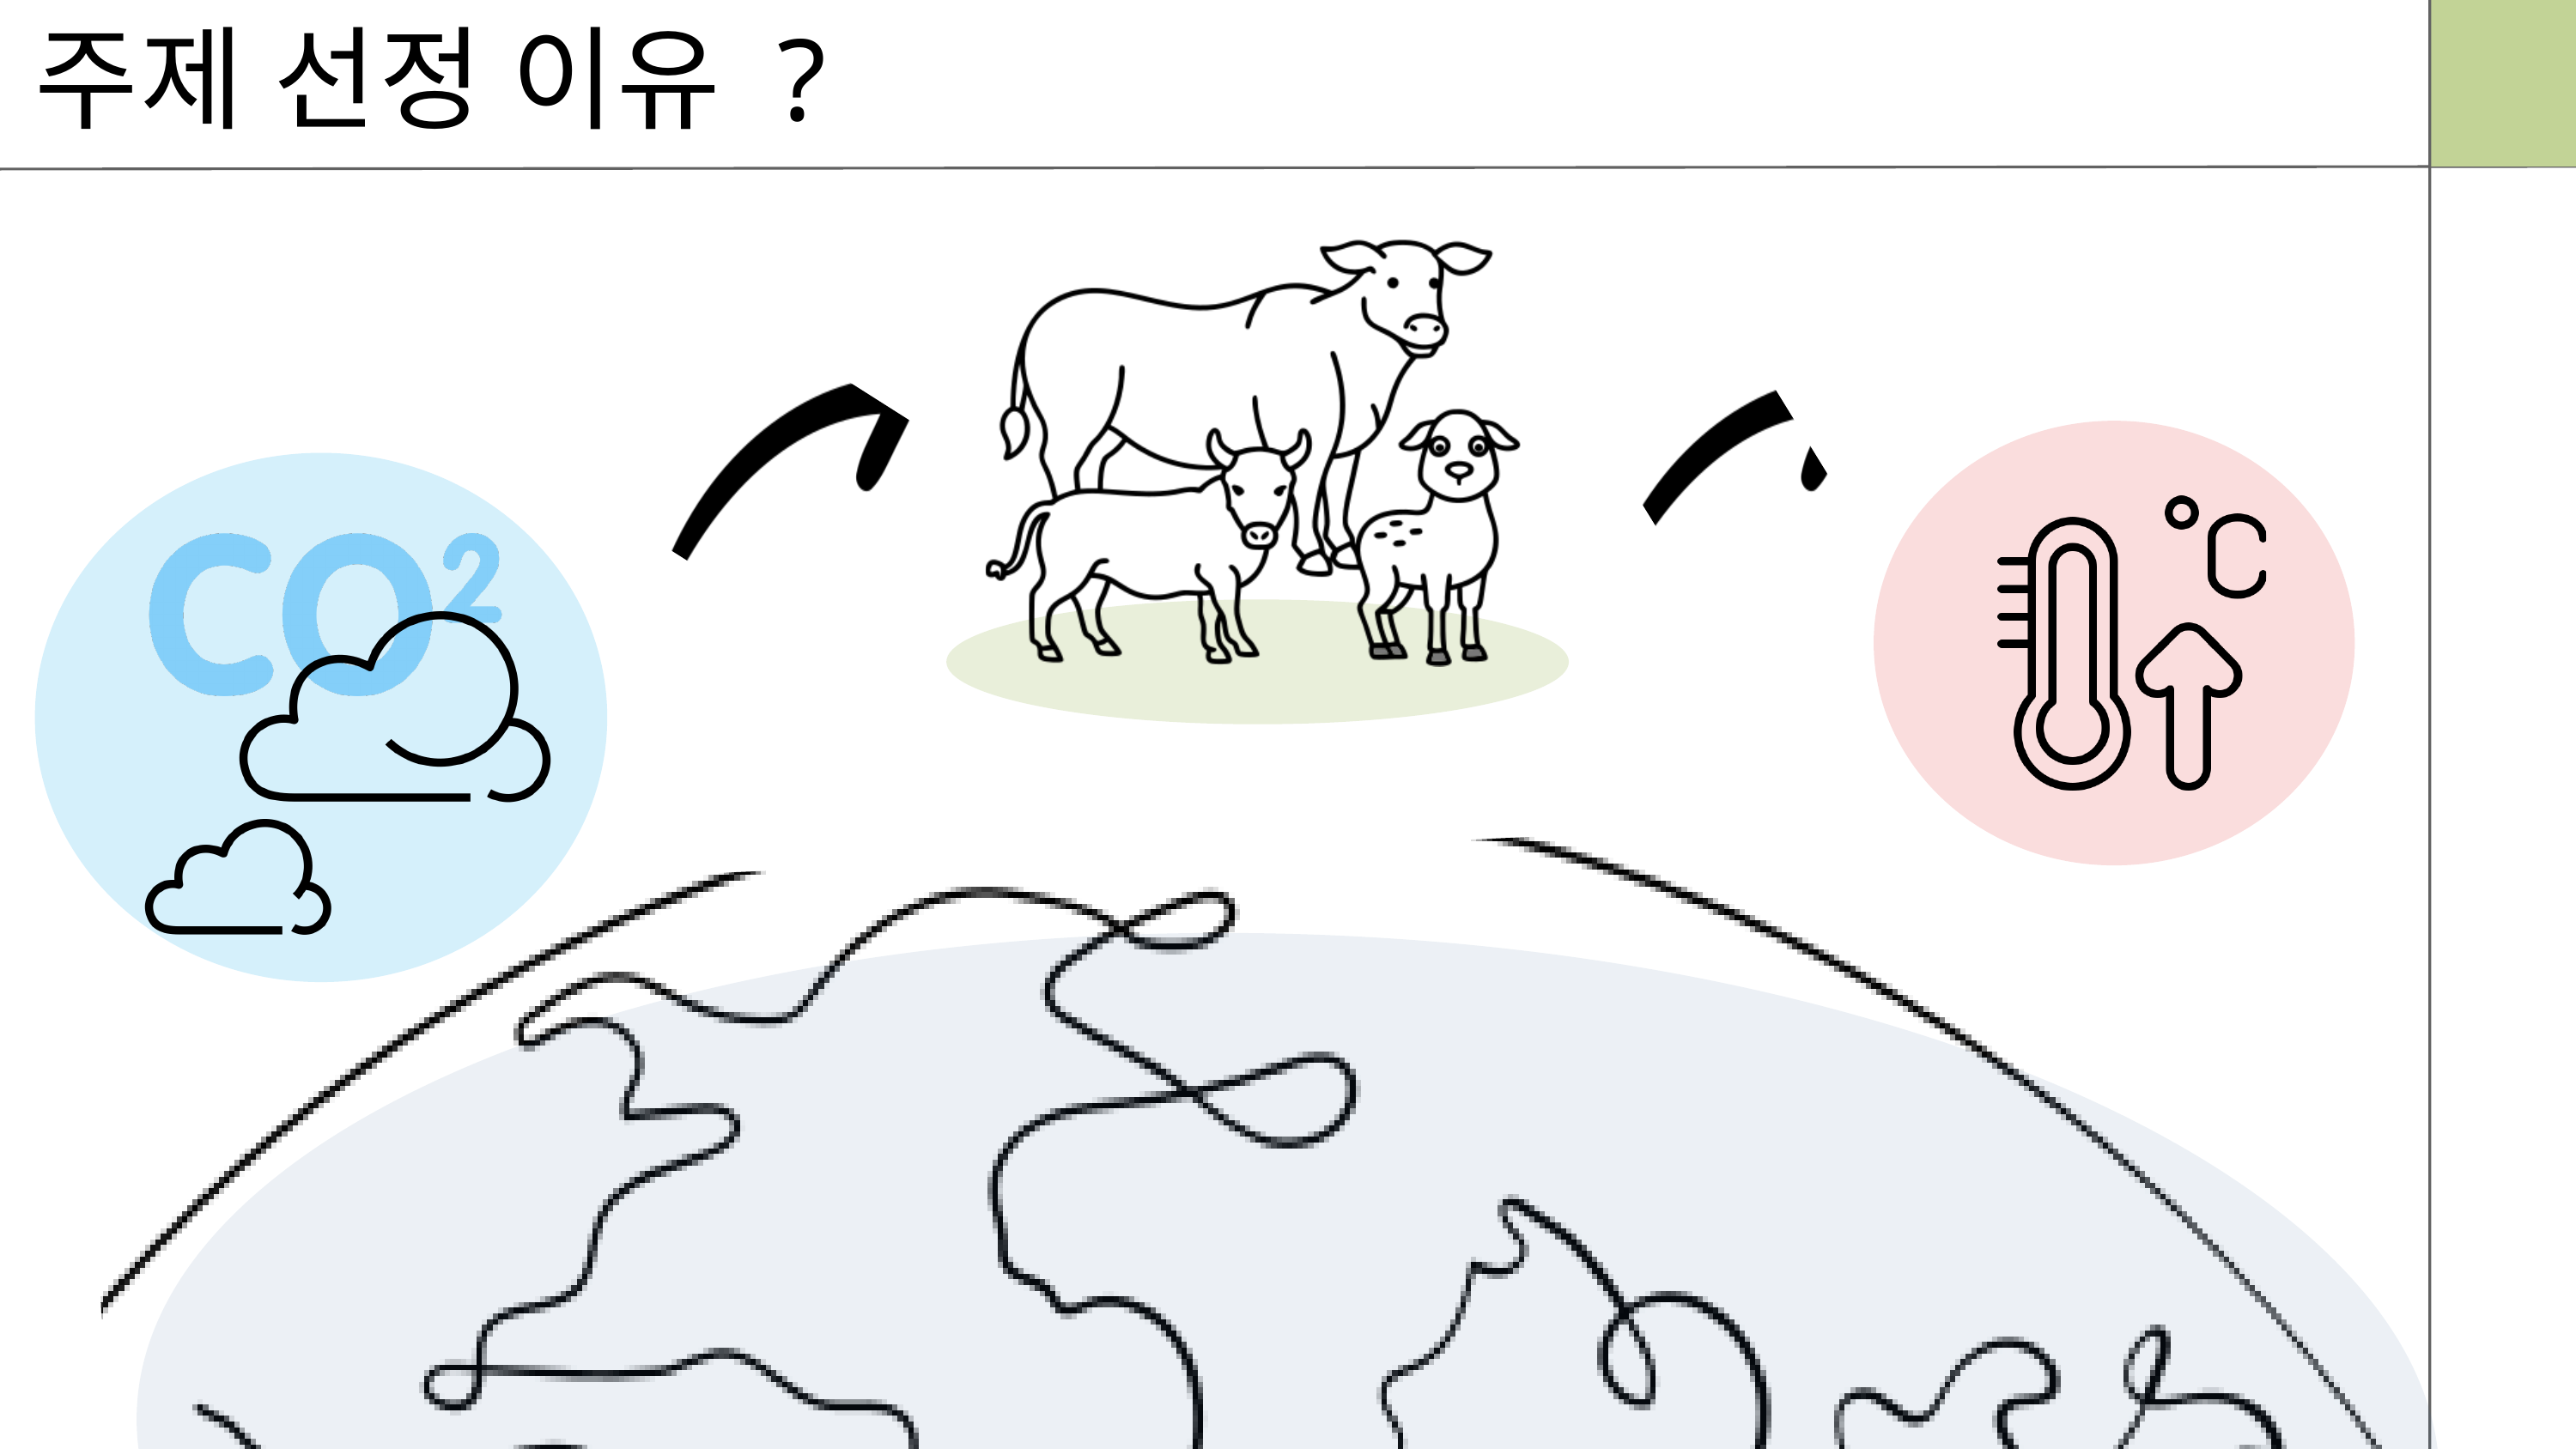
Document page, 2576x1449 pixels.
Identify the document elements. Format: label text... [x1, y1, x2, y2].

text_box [2419, 9, 2576, 157]
text_box [985, 239, 1521, 597]
text_box [611, 796, 2488, 1449]
text_box [647, 335, 922, 629]
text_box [945, 599, 1570, 724]
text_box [1873, 420, 2355, 866]
text_box [1594, 335, 1867, 628]
text_box [87, 990, 130, 1449]
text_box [136, 933, 2440, 1449]
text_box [34, 452, 608, 983]
text_box 주제 선정 이유 ? [34, 30, 2092, 143]
